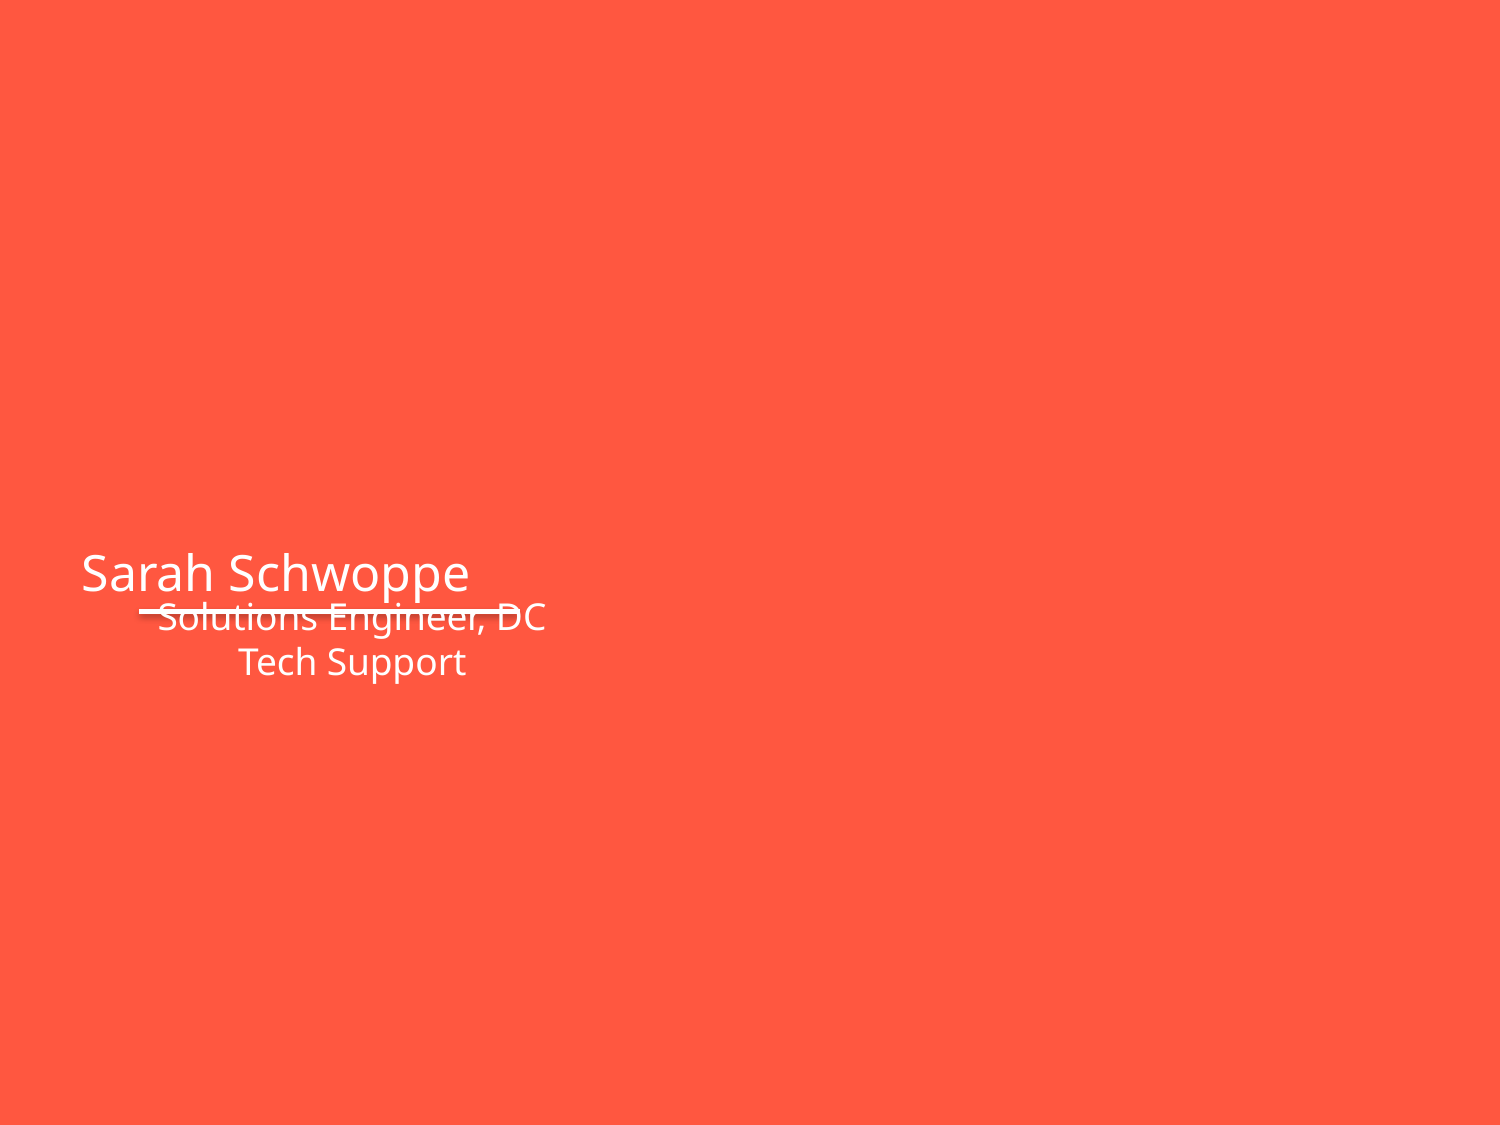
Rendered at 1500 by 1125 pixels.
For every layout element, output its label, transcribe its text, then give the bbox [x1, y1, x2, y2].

text_box Sarah Schwoppe [14, 519, 538, 624]
text_box Solutions Engineer, DC Tech Support [109, 585, 595, 691]
